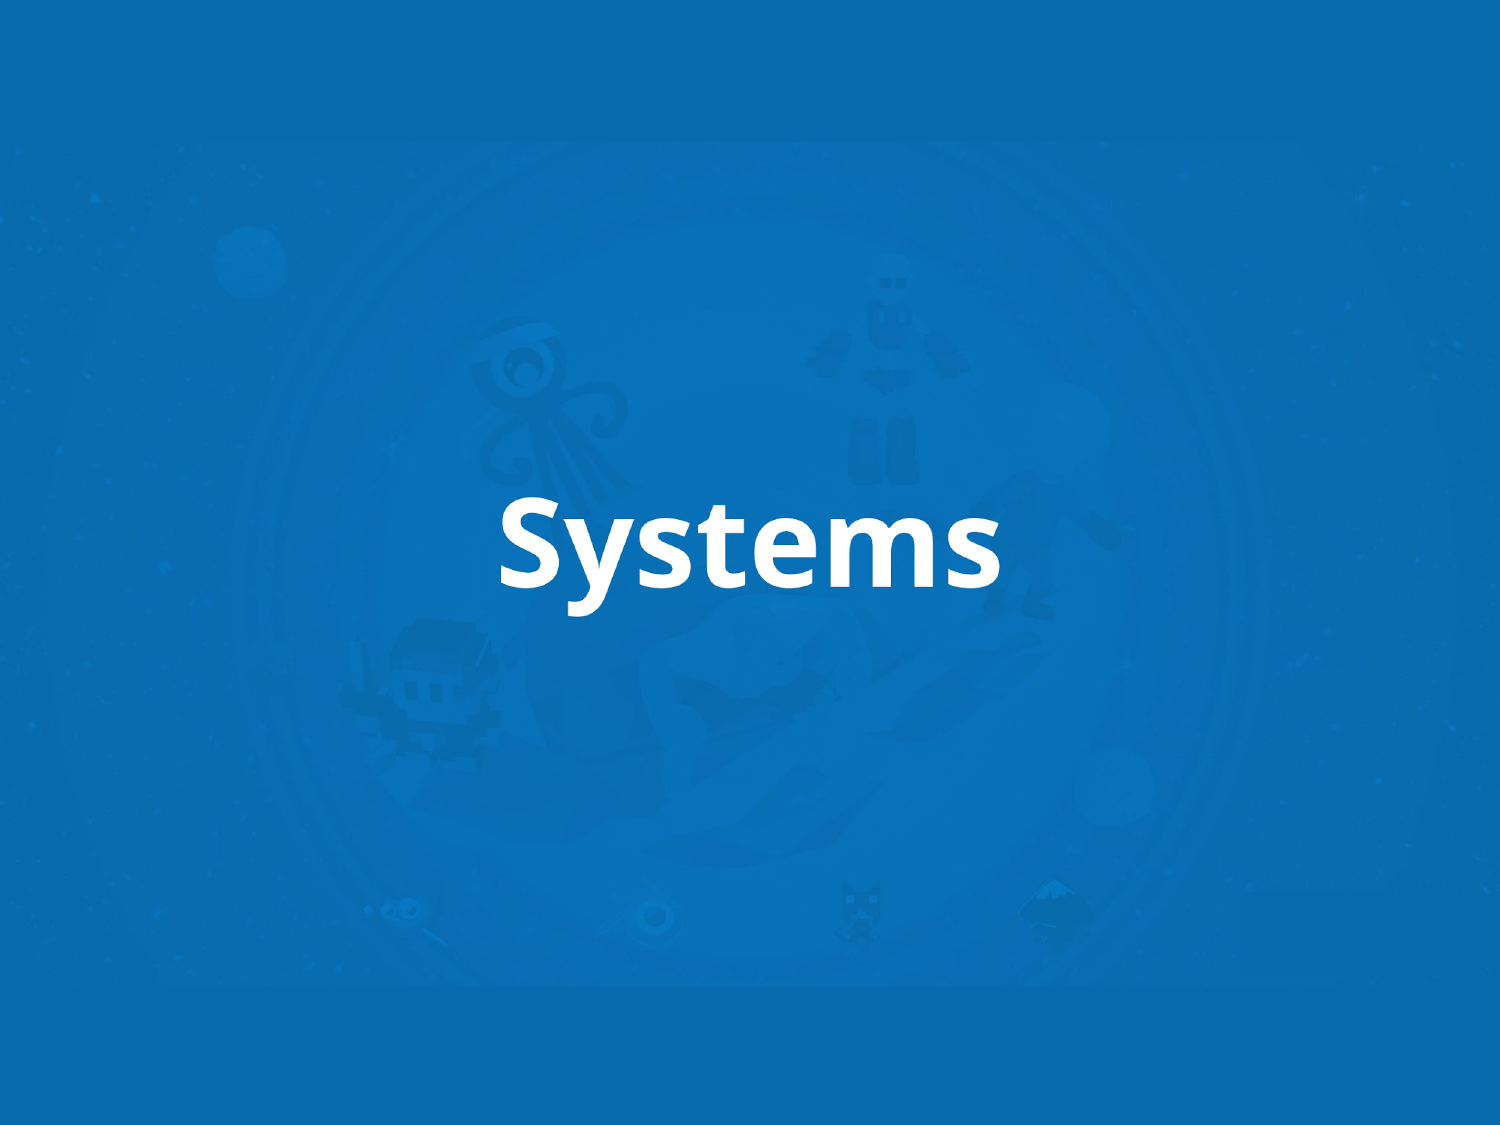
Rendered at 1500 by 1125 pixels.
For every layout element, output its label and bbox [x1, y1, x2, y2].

picture [0, 141, 1500, 987]
